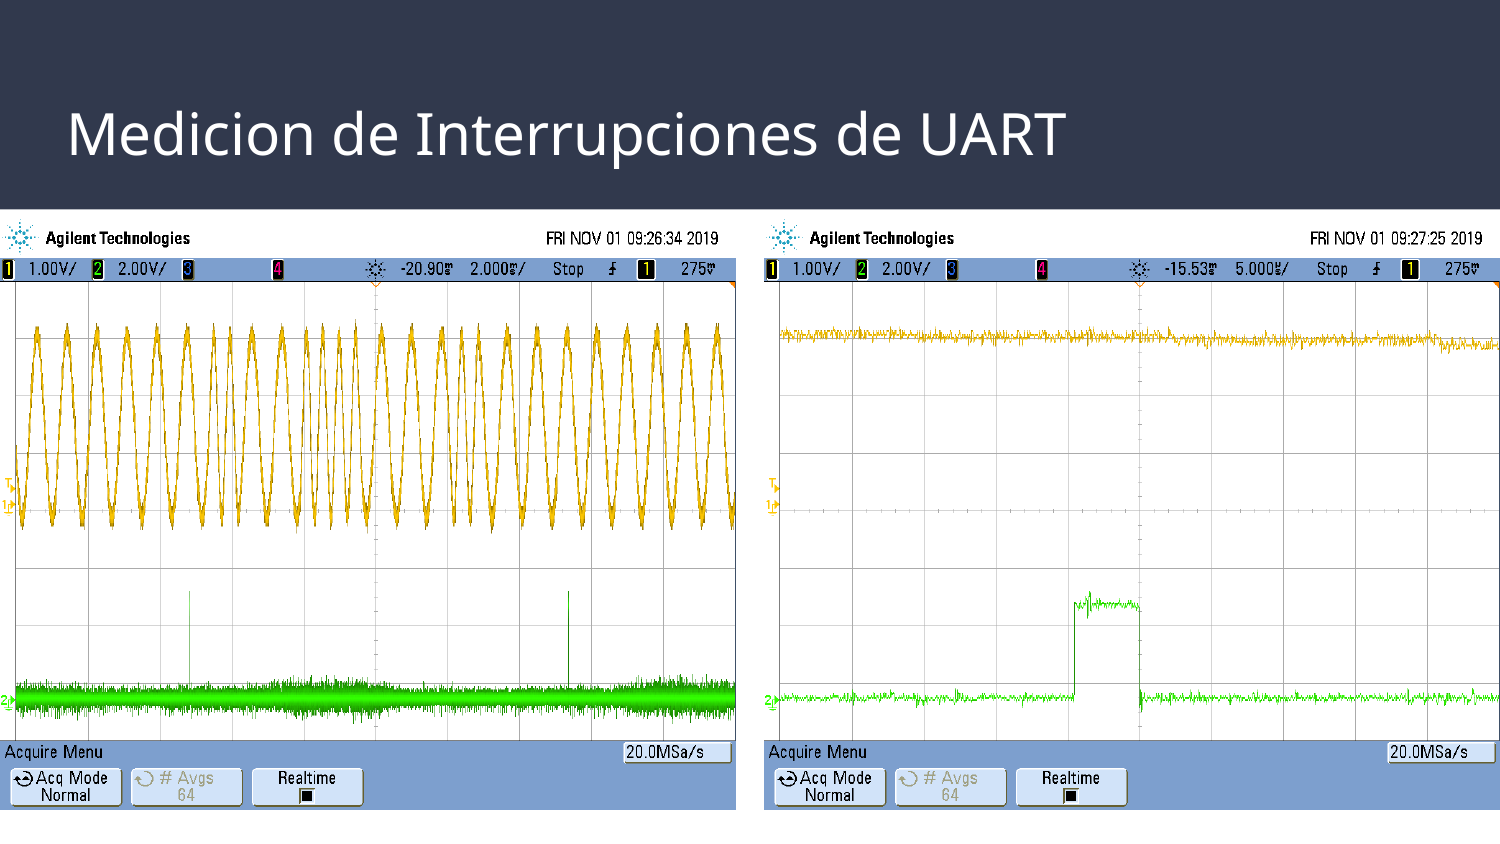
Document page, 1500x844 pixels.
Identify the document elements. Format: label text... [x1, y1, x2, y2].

title Medicion de Interrupciones de UART [51, 82, 1449, 185]
picture [0, 218, 736, 810]
picture [764, 218, 1500, 810]
